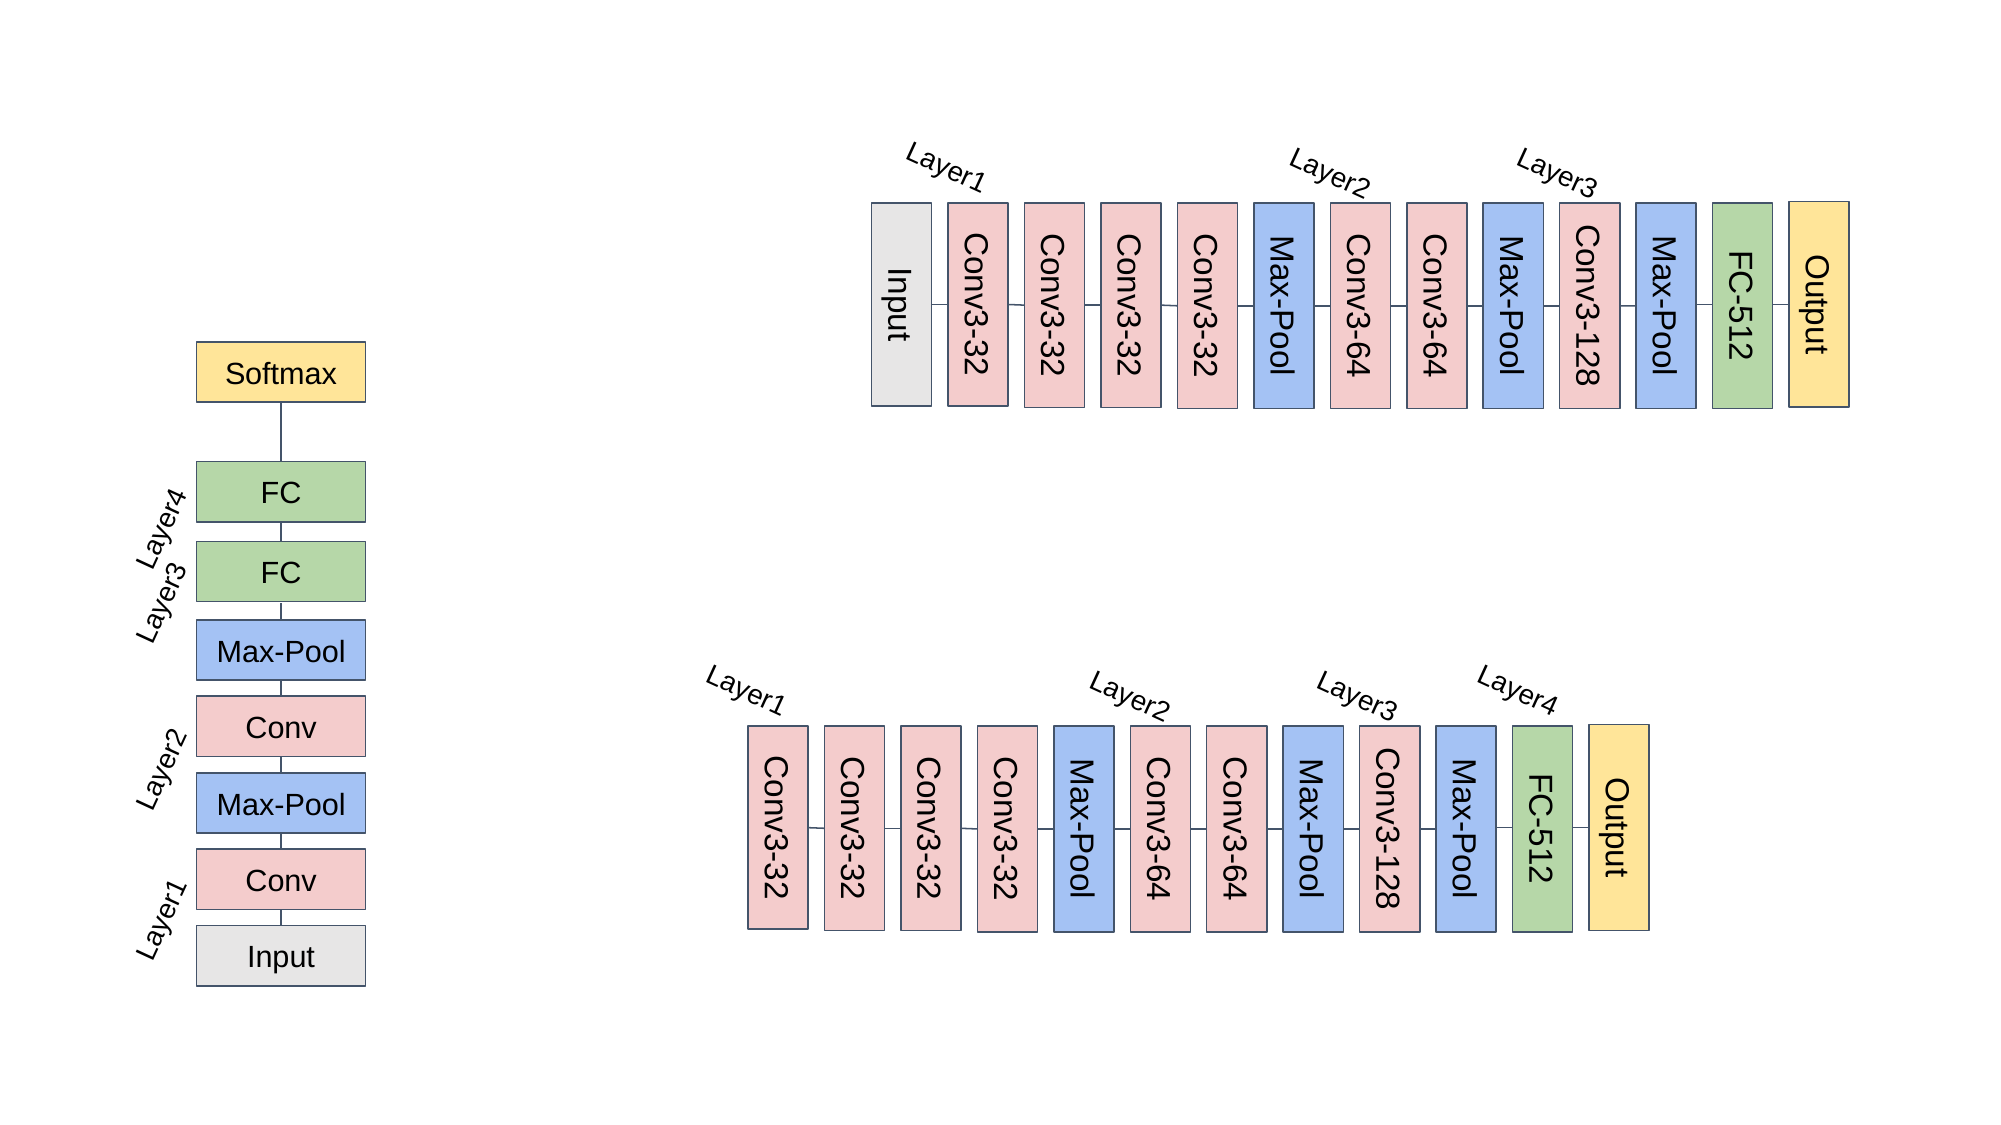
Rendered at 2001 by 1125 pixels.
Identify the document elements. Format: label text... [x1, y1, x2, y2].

text_box Conv3-128 [1359, 726, 1420, 932]
text_box Max-Pool [1636, 202, 1697, 409]
text_box Input [196, 925, 366, 986]
text_box Conv [196, 849, 366, 910]
text_box FC-512 [1512, 726, 1573, 932]
text_box Layer3 [1467, 109, 1628, 225]
text_box Max-Pool [1483, 202, 1544, 409]
text_box Layer1 [657, 626, 817, 743]
text_box Layer4 [97, 458, 213, 619]
text_box Softmax [196, 341, 366, 403]
text_box Max-Pool [1253, 202, 1314, 409]
text_box Max-Pool [1053, 726, 1114, 932]
text_box Conv [196, 696, 366, 757]
text_box Layer4 [1428, 626, 1588, 726]
text_box Layer2 [1040, 632, 1201, 749]
text_box Output [1789, 201, 1850, 408]
text_box Conv3-32 [977, 726, 1038, 932]
text_box Conv3-32 [900, 726, 962, 931]
text_box Layer2 [1240, 109, 1401, 225]
text_box Conv3-32 [1024, 202, 1085, 408]
text_box Conv3-128 [1559, 202, 1620, 409]
text_box [1623, 109, 1784, 225]
text_box FC [196, 461, 366, 522]
text_box Conv3-64 [1206, 726, 1267, 932]
text_box Input [871, 202, 932, 407]
text_box Conv3-64 [1406, 202, 1467, 409]
text_box Max-Pool [196, 619, 366, 680]
text_box Conv3-64 [1330, 202, 1391, 409]
text_box Conv3-32 [1100, 202, 1162, 408]
text_box FC-512 [1712, 202, 1773, 409]
text_box Conv3-64 [1130, 726, 1191, 932]
text_box Layer3 [1267, 632, 1428, 748]
text_box FC [196, 541, 366, 602]
text_box Max-Pool [1436, 726, 1497, 932]
text_box Layer1 [97, 849, 213, 1010]
text_box Layer2 [97, 699, 213, 860]
text_box Conv3-32 [1177, 202, 1238, 409]
text_box Conv3-32 [747, 726, 809, 930]
text_box Max-Pool [196, 772, 366, 833]
text_box Conv3-32 [824, 726, 885, 931]
text_box Conv3-32 [948, 202, 1009, 407]
text_box Output [1589, 724, 1650, 931]
text_box Max-Pool [1283, 726, 1344, 932]
text_box Layer3 [97, 544, 213, 693]
text_box Layer1 [857, 103, 1017, 219]
